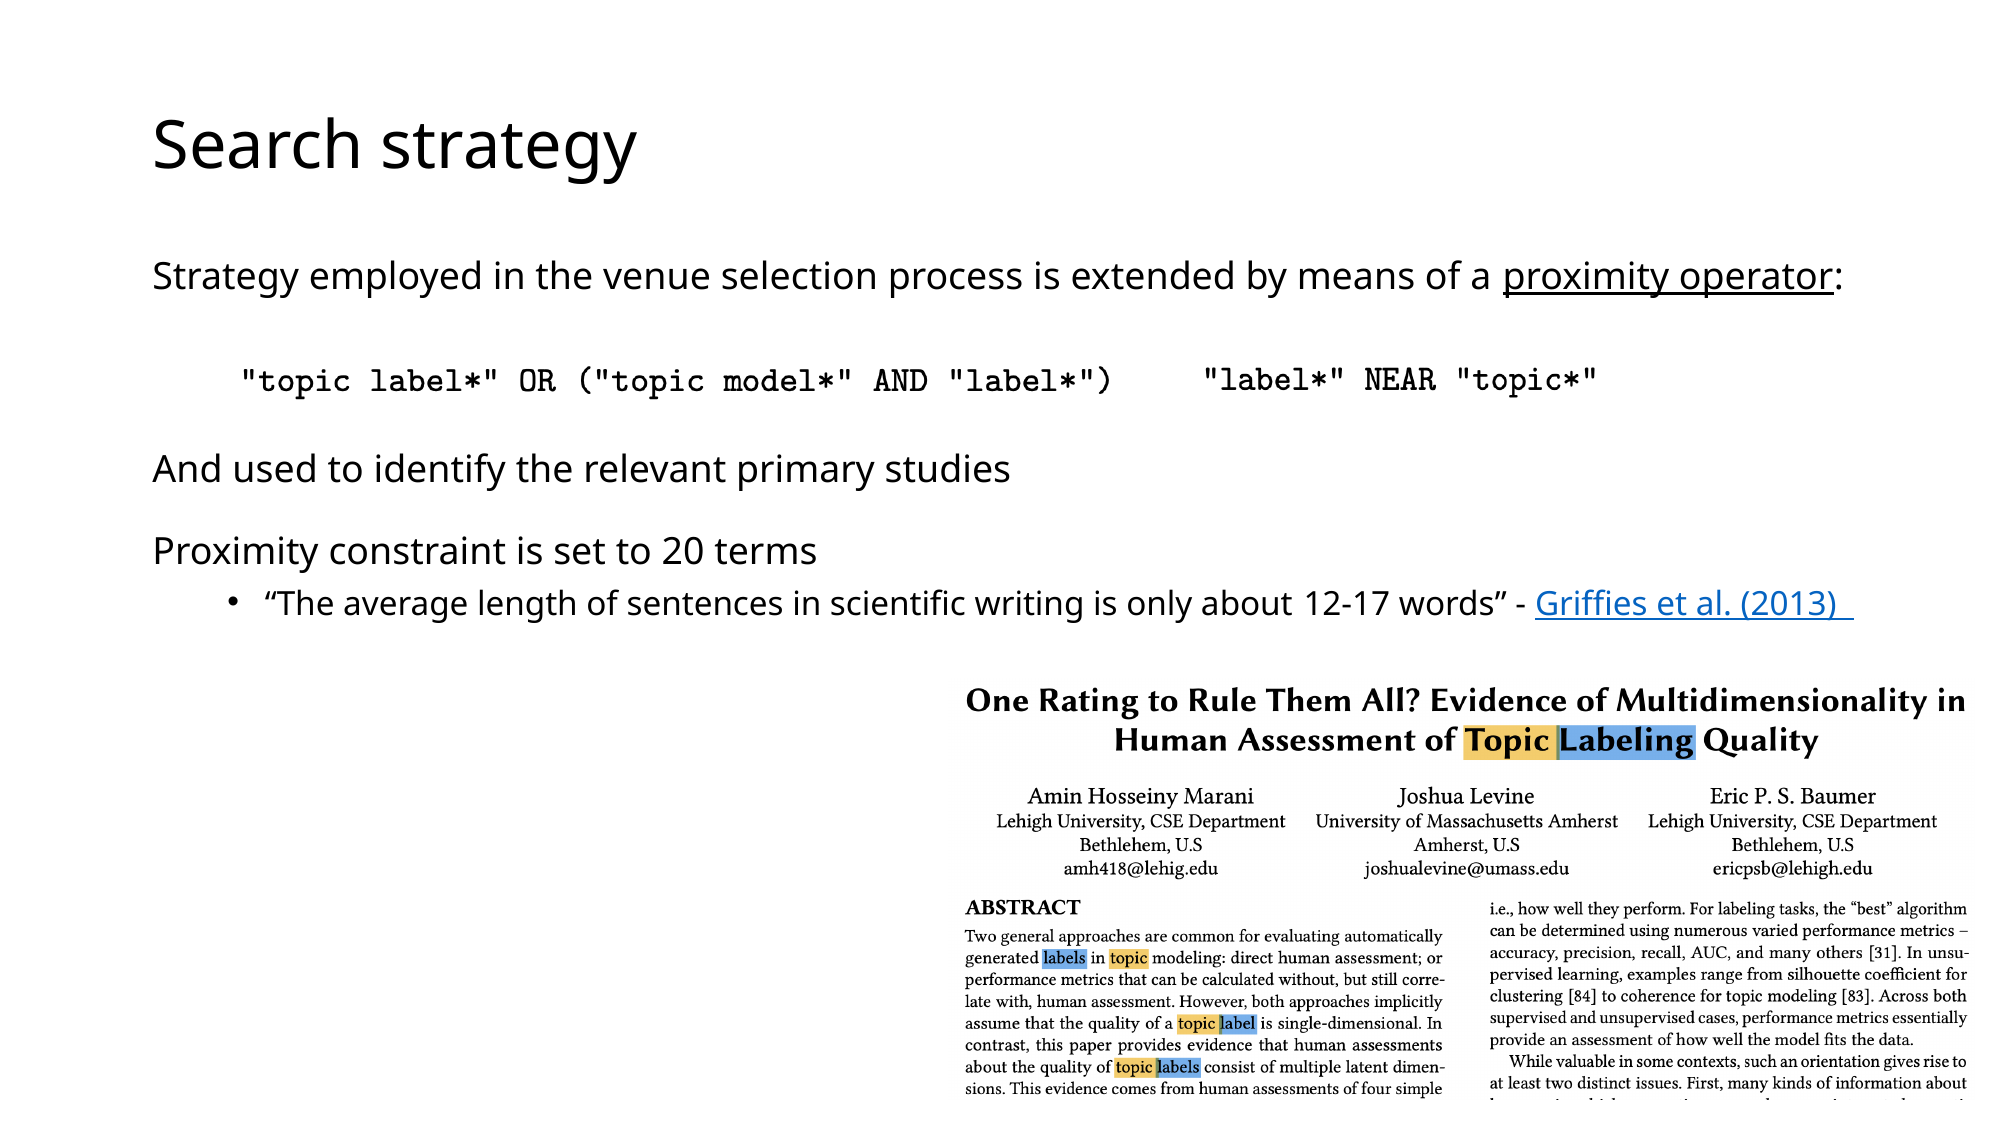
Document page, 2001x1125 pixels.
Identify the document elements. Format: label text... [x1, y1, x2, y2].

text_box Strategy employed in the venue selection process is extended by means of a proximity operator: And used to identify the relevant primary studies Proximity constraint is set to 20 terms “The average length of sentences in scientific writing is only about 12-17 words” - Griffies et al. (2013) [137, 249, 1958, 1091]
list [224, 343, 1133, 415]
picture [1189, 350, 1610, 411]
title Search strategy [137, 88, 1863, 206]
picture [948, 678, 1975, 1100]
